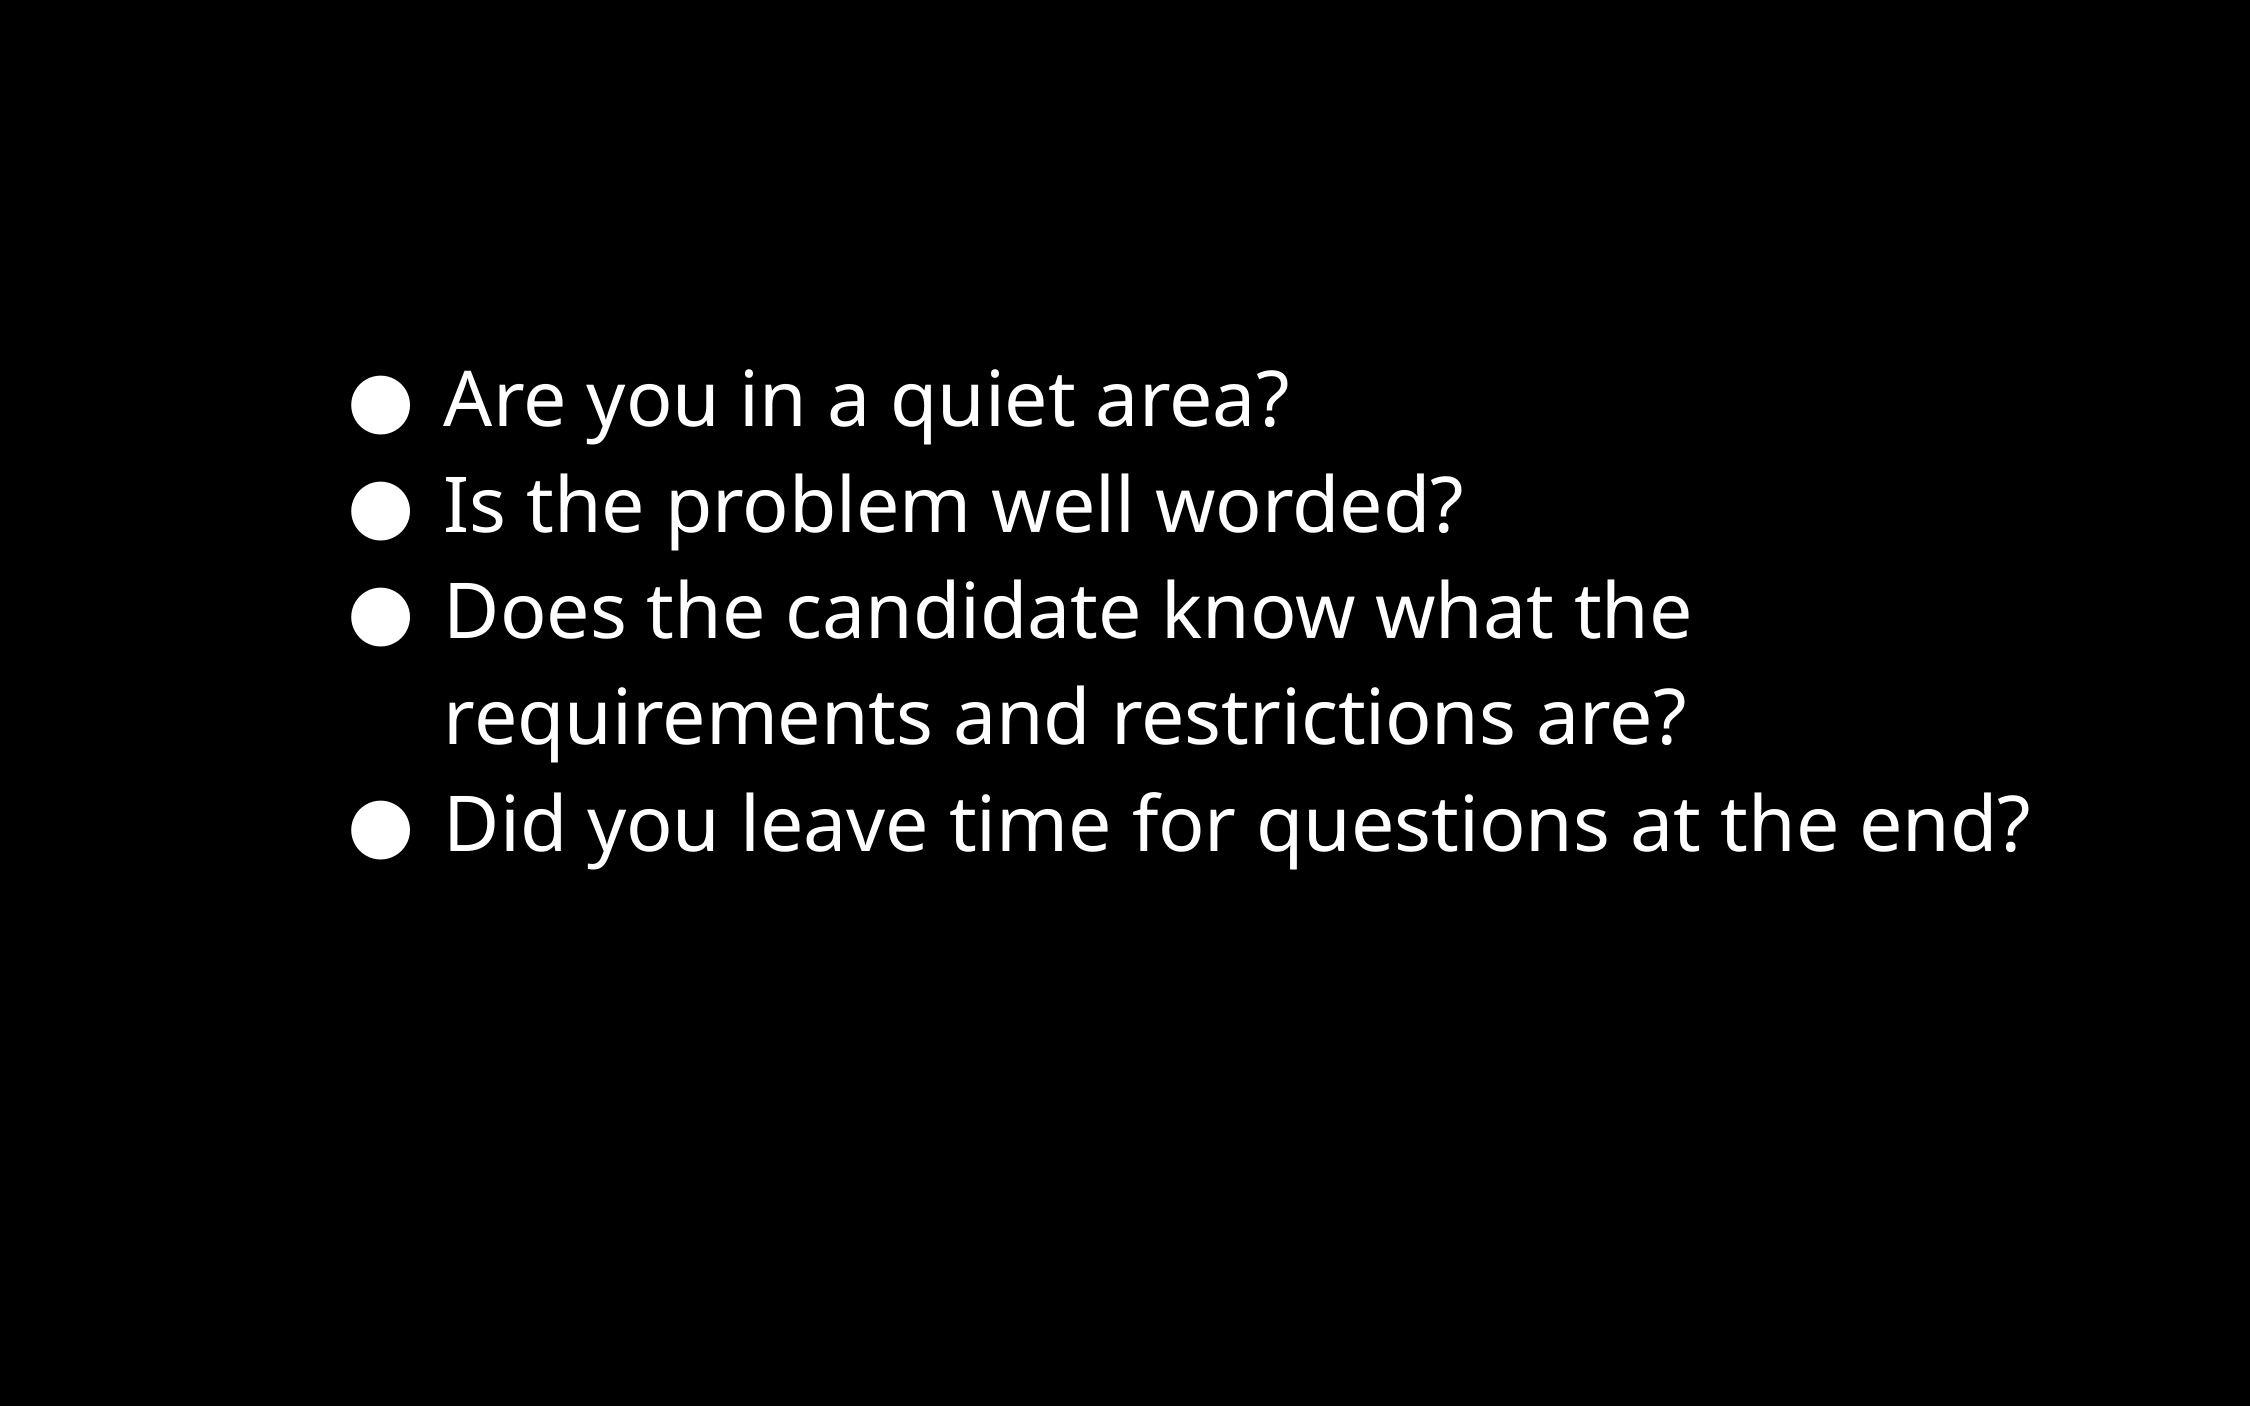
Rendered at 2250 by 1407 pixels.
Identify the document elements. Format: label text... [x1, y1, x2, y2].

text_box Are you in a quiet area? Is the problem well worded? Does the candidate know what the requirements and restrictions are? Did you leave time for questions at the end? [303, 311, 2096, 941]
